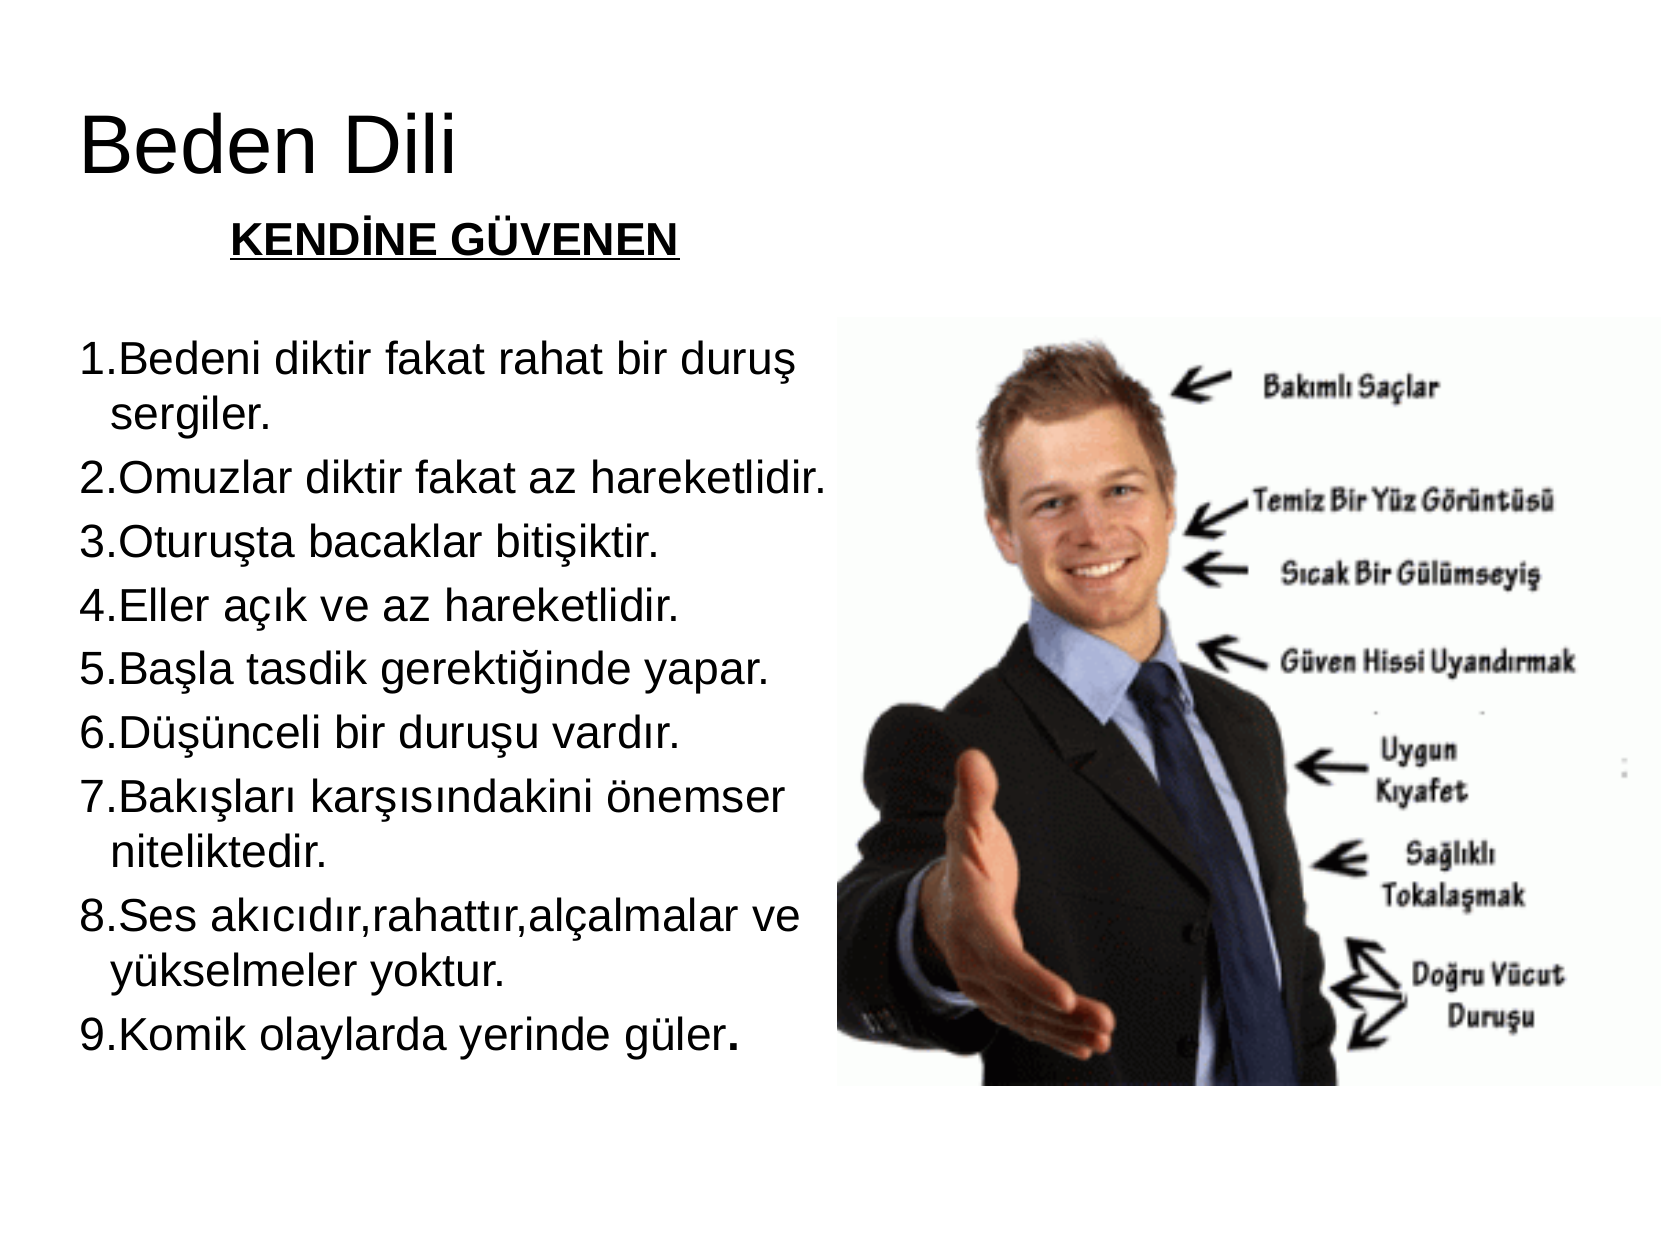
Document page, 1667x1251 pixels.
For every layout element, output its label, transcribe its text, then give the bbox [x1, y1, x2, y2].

picture [837, 317, 1661, 1086]
text_box Beden Dili [72, 63, 1239, 177]
subtitle KENDİNE GÜVENEN Bedeni diktir fakat rahat bir duruş sergiler. Omuzlar diktir fakat az hareketlidir. Oturuşta bacaklar bitişiktir. Eller açık ve az hareketlidir. Başla tasdik gerektiğinde yapar. Düşünceli bir duruşu vardır. Bakışları karşısındakini önemser niteliktedir. Ses akıcıdır,rahattır,alçalmalar ve yükselmeler yoktur. Komik olaylarda yerinde güler. [41, 202, 869, 1185]
